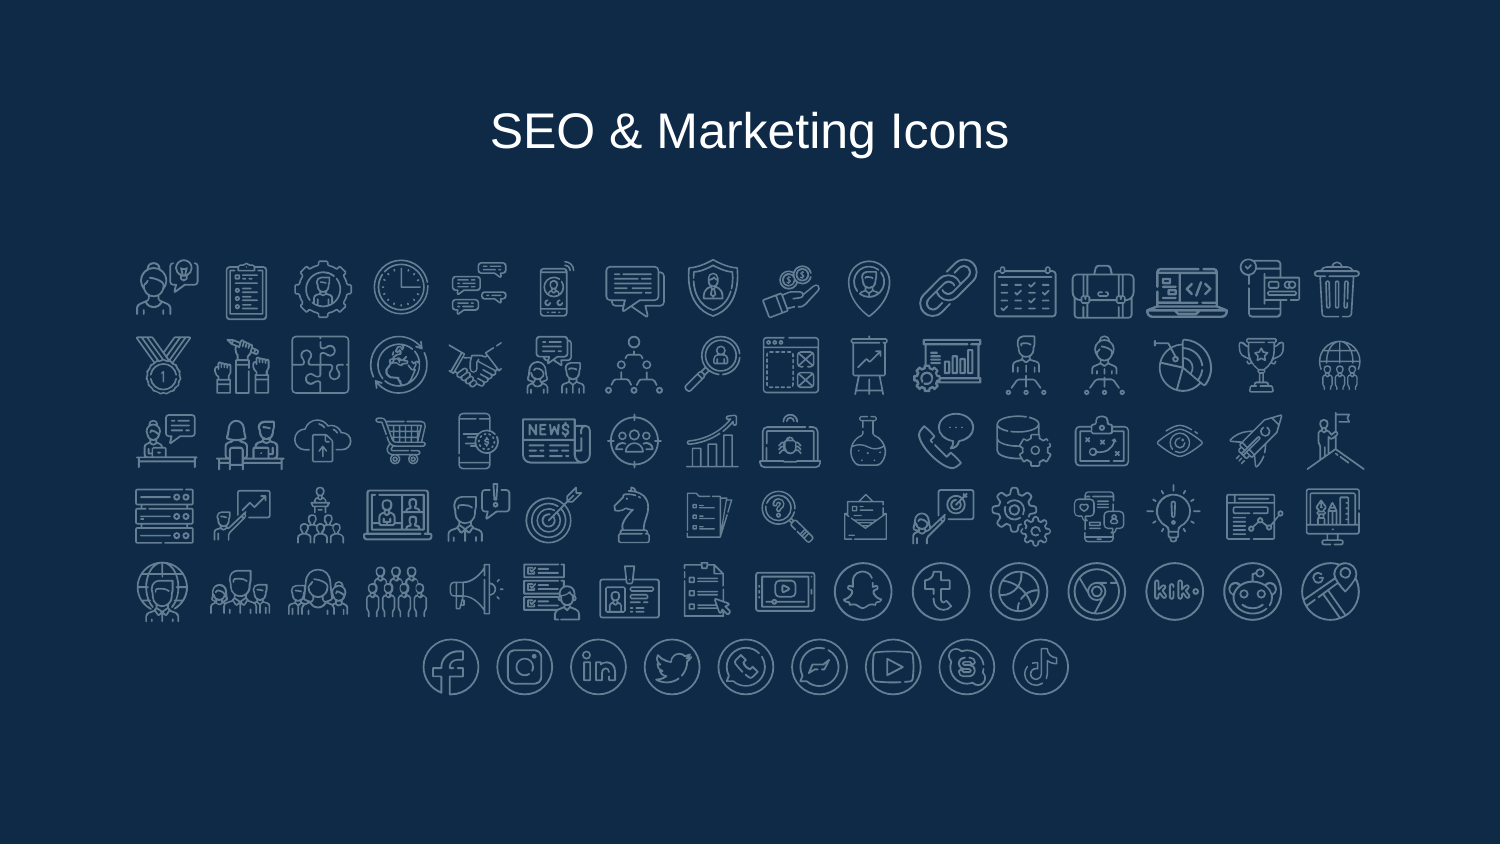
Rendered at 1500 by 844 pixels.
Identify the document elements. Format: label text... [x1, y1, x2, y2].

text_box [717, 638, 775, 696]
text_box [526, 335, 585, 395]
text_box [213, 338, 271, 395]
title SEO & Marketing Icons [117, 83, 1383, 163]
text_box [374, 417, 427, 465]
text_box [1238, 337, 1285, 393]
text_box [136, 561, 189, 623]
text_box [1225, 493, 1284, 541]
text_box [1156, 424, 1204, 458]
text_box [1318, 340, 1361, 391]
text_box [135, 259, 199, 316]
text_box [1067, 561, 1127, 621]
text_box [362, 489, 433, 541]
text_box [604, 335, 664, 395]
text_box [754, 571, 816, 613]
text_box [525, 486, 583, 544]
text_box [1005, 335, 1047, 396]
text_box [761, 490, 815, 544]
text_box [993, 266, 1057, 318]
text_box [685, 414, 740, 468]
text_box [451, 261, 507, 315]
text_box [683, 335, 741, 393]
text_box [599, 565, 661, 619]
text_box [209, 569, 271, 615]
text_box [1313, 261, 1361, 318]
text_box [225, 262, 268, 321]
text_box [1145, 483, 1201, 543]
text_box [996, 415, 1052, 468]
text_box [1074, 415, 1130, 467]
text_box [911, 488, 975, 545]
text_box [422, 638, 480, 696]
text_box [989, 561, 1049, 621]
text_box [683, 561, 732, 618]
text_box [369, 335, 429, 395]
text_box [613, 486, 651, 544]
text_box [458, 412, 500, 470]
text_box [912, 338, 982, 393]
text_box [686, 258, 740, 318]
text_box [496, 638, 554, 696]
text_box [135, 336, 192, 395]
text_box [938, 638, 996, 696]
text_box [291, 335, 350, 394]
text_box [1012, 638, 1070, 696]
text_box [296, 486, 345, 544]
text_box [606, 413, 663, 469]
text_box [569, 638, 628, 696]
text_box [686, 492, 733, 539]
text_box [449, 563, 505, 615]
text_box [833, 561, 893, 621]
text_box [134, 488, 194, 544]
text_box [287, 568, 349, 616]
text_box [991, 486, 1052, 547]
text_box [1228, 414, 1283, 468]
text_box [761, 265, 822, 319]
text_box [1073, 491, 1125, 543]
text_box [447, 482, 511, 543]
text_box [213, 489, 271, 541]
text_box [1145, 561, 1205, 621]
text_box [521, 418, 592, 464]
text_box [850, 335, 889, 396]
text_box [366, 566, 428, 618]
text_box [1083, 335, 1126, 396]
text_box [762, 336, 820, 394]
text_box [846, 415, 888, 467]
text_box [1153, 338, 1213, 392]
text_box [911, 561, 971, 621]
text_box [1071, 264, 1135, 319]
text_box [448, 341, 503, 388]
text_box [790, 638, 849, 696]
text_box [643, 638, 701, 696]
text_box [135, 413, 198, 469]
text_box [215, 419, 285, 471]
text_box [539, 260, 575, 317]
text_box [917, 258, 980, 318]
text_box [917, 412, 975, 470]
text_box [293, 419, 352, 463]
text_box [843, 493, 888, 541]
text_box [1306, 411, 1365, 471]
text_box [864, 638, 922, 696]
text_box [847, 260, 891, 318]
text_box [1145, 267, 1229, 319]
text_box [1305, 488, 1361, 546]
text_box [1239, 258, 1301, 318]
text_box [294, 260, 353, 319]
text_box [522, 563, 581, 621]
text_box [1223, 561, 1283, 621]
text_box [605, 265, 666, 318]
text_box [1300, 561, 1361, 622]
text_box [758, 413, 822, 469]
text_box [373, 259, 429, 315]
